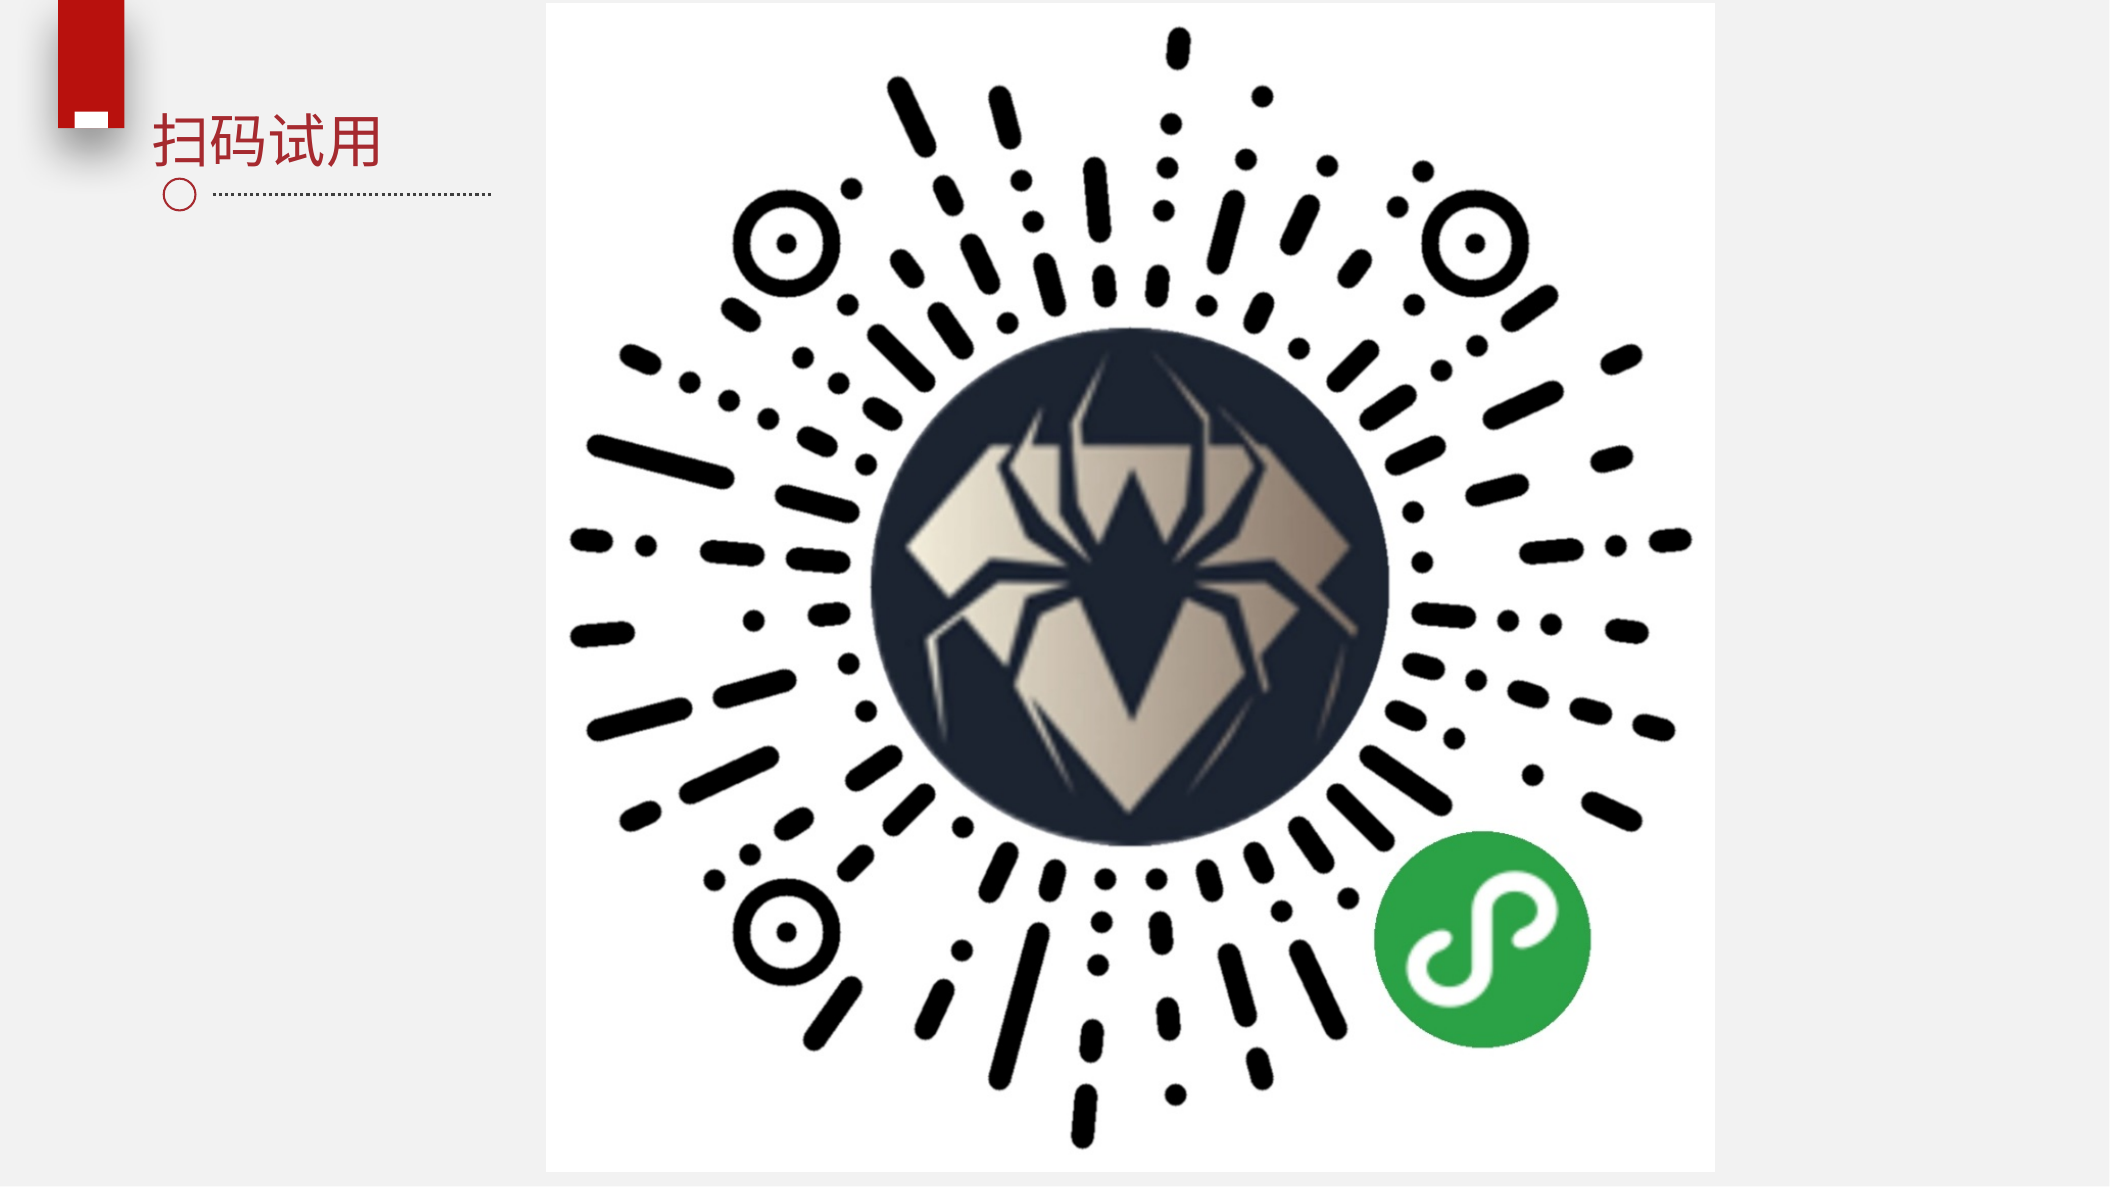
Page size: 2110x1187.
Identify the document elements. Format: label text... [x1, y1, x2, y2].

text_box 扫码试用 [143, 96, 392, 182]
text_box [163, 178, 196, 211]
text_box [58, 0, 125, 129]
picture [546, 3, 1715, 1172]
